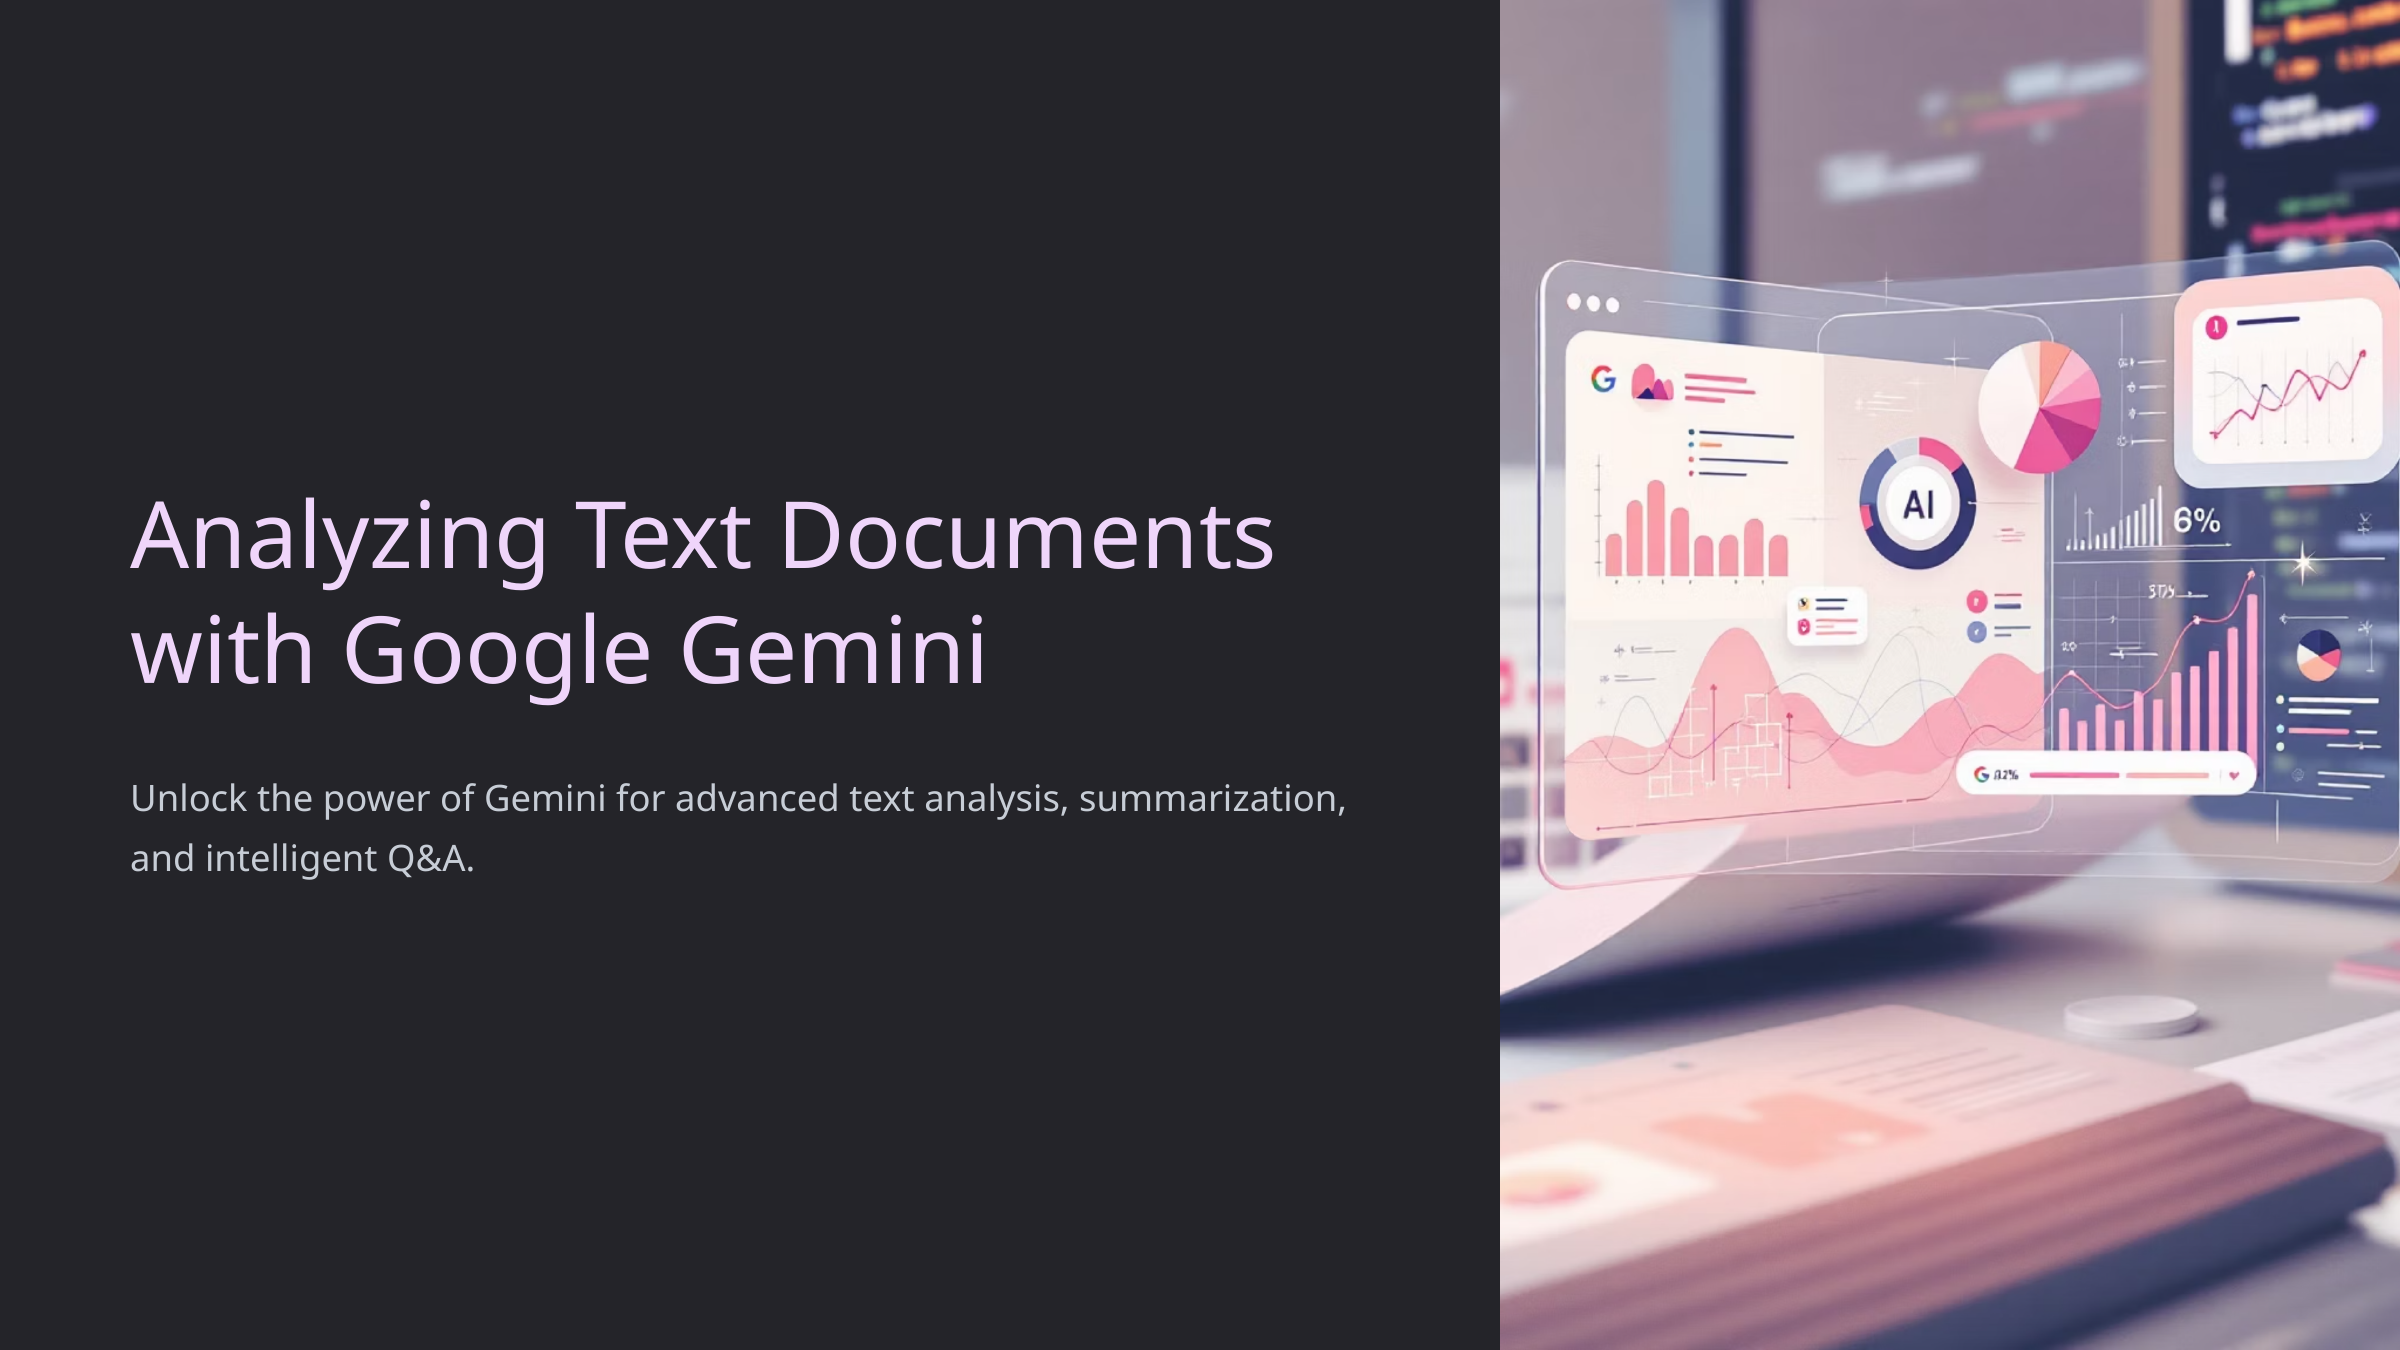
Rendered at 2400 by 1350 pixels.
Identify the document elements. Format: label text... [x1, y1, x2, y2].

text_box Unlock the power of Gemini for advanced text analysis, summarization, and intelligent Q&A. [130, 759, 1370, 879]
text_box Analyzing Text Documents with Google Gemini [130, 471, 1370, 704]
picture [1499, 0, 2400, 1350]
